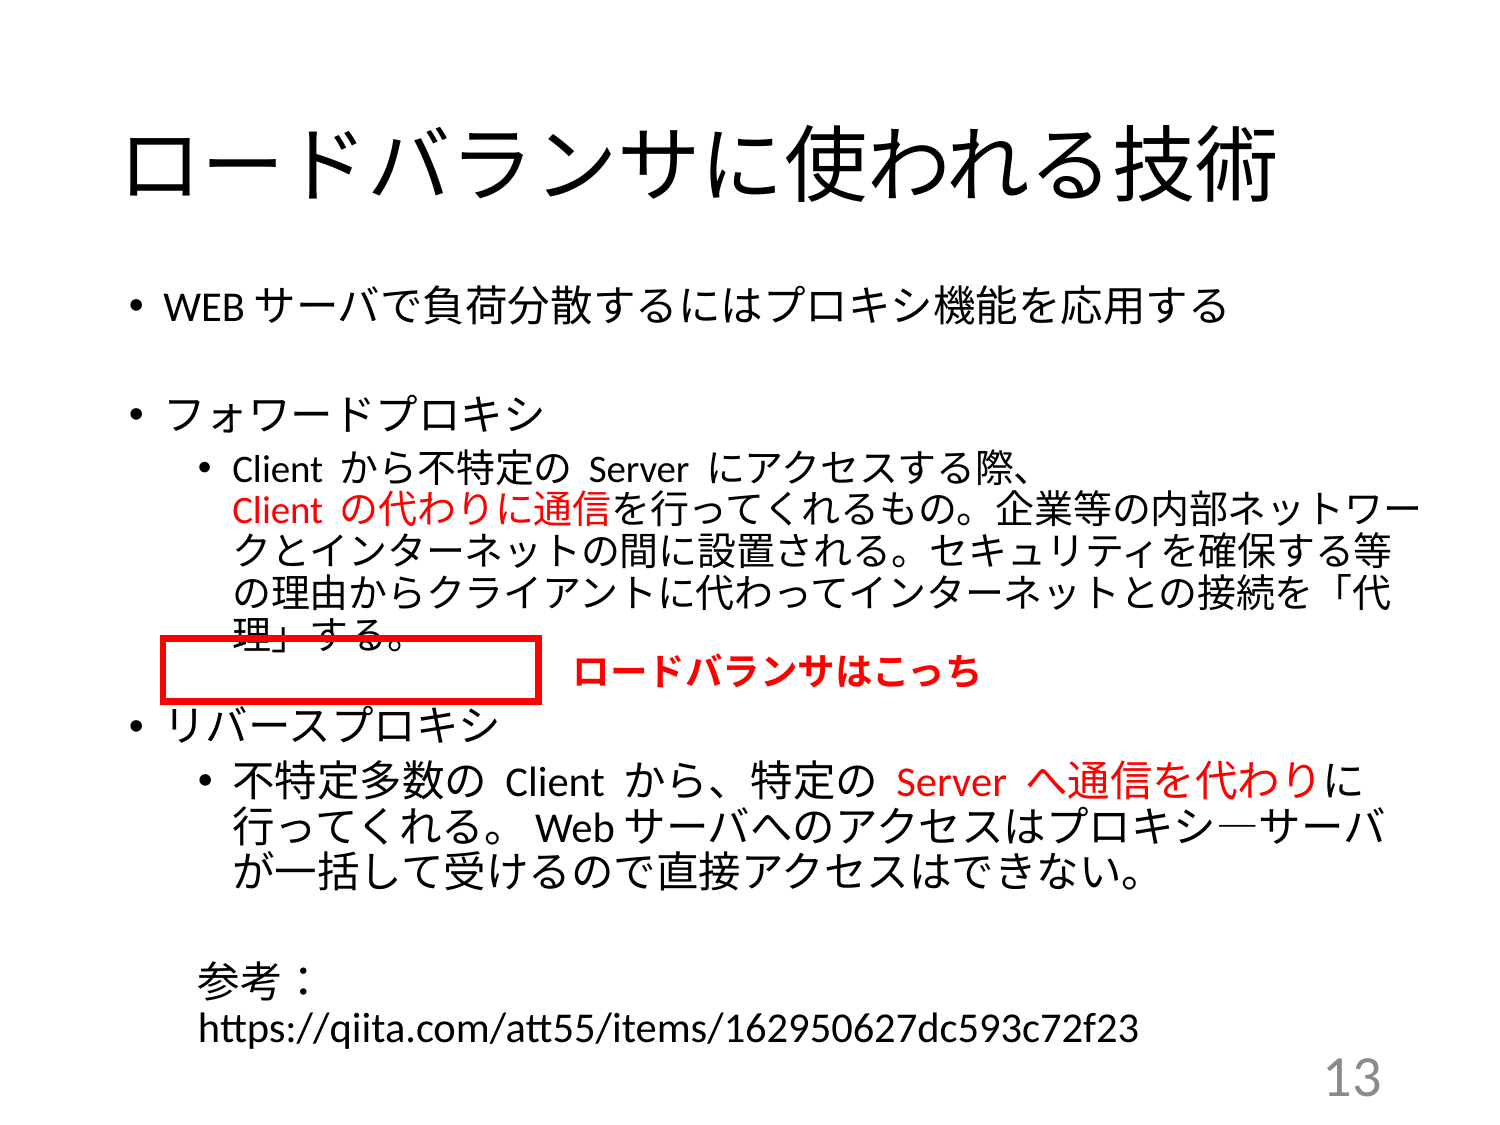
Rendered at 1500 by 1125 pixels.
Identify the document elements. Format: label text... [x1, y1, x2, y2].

text_box [162, 638, 540, 702]
text_box [45, 599, 1326, 740]
slide_number 13 [1059, 1065, 1397, 1103]
text_box WEBサーバで負荷分散するにはプロキシ機能を応用する フォワードプロキシ Client から不特定の Server にアクセスする際、 Client の代わりに通信を行ってくれるもの。企業等の内部ネットワークとインターネットの間に設置される。セキュリティを確保する等の理由からクライアントに代わってインターネットとの接続を「代理」する。 リバースプロキシ 不特定多数の Client から、特定の Server へ通信を代わりに行ってくれる。Webサーバへのアクセスはプロキシ―サーバが一括して受けるので直接アクセスはできない。 参考： https://qiita.com/att55/items/162950627dc593c72f23 [45, 277, 1442, 1065]
text_box ロードバランサはこっち [558, 640, 998, 701]
title ロードバランサに使われる技術 [103, 59, 1397, 277]
